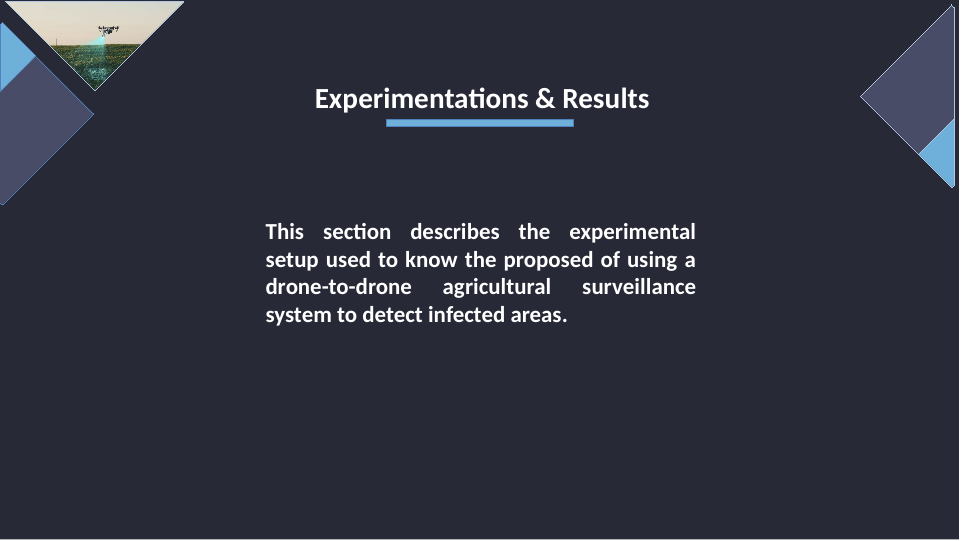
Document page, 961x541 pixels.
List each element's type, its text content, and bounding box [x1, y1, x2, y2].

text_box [0, 22, 94, 206]
text_box [5, 1, 184, 76]
text_box This section describes the experimental setup used to know the proposed of using a drone-to-drone agricultural surveillance system to detect infected areas. [248, 209, 712, 334]
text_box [860, 4, 955, 188]
title Experimentations & Results [98, 76, 855, 170]
text_box [386, 119, 574, 127]
